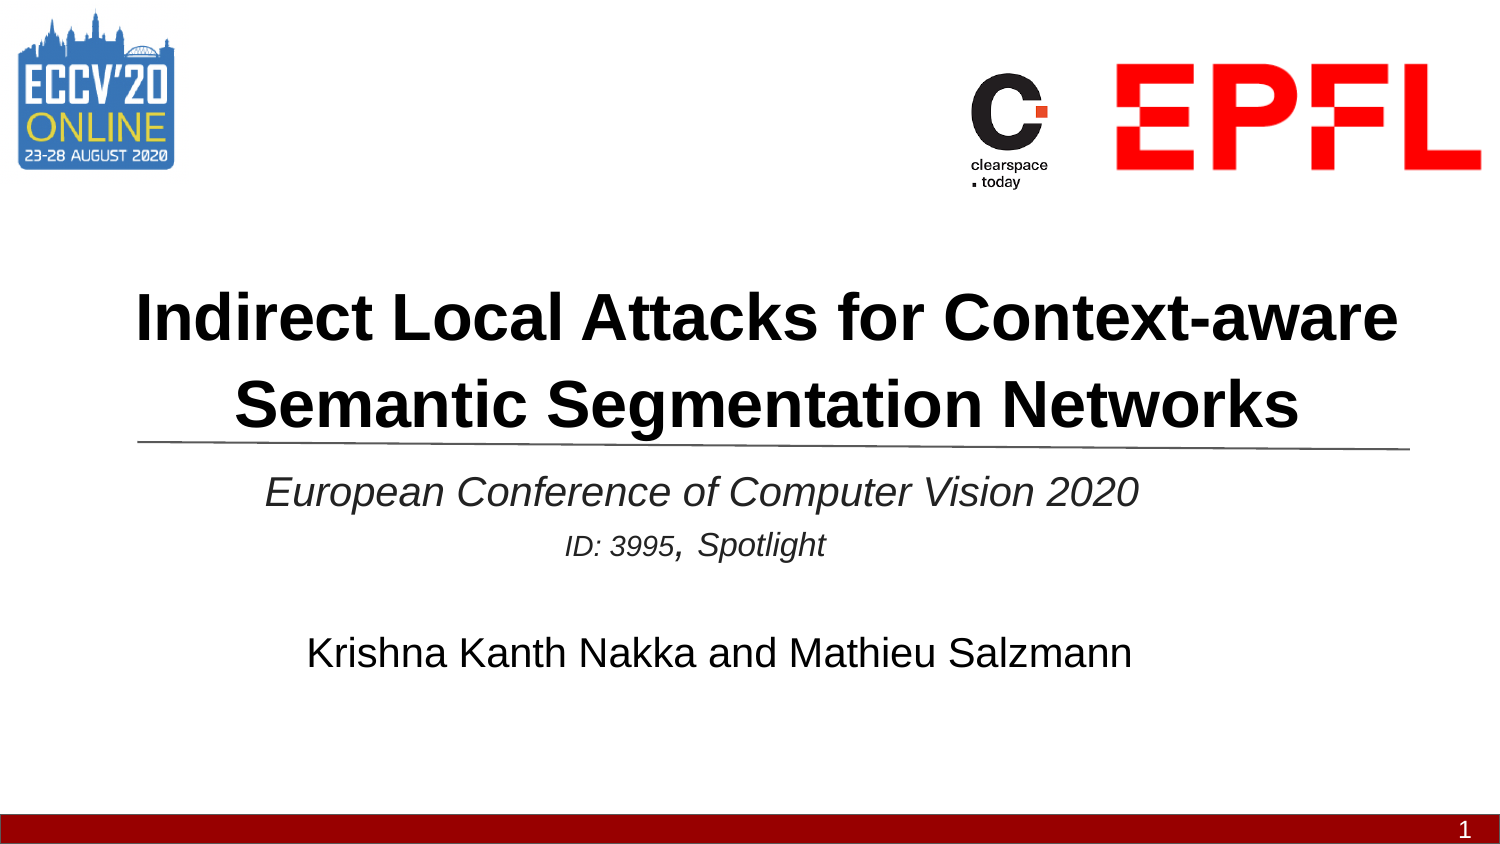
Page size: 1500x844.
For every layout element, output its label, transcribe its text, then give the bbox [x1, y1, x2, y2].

picture [937, 57, 1076, 210]
slide_number 1 [1453, 811, 1491, 844]
text_box Krishna Kanth Nakka and Mathieu Salzmann [304, 624, 1500, 677]
picture [0, 1, 190, 184]
text_box European Conference of Computer Vision 2020 ID: 3995, Spotlight [262, 463, 1373, 566]
list Indirect Local Attacks for Context-aware Semantic Segmentation Networks [108, 267, 1426, 749]
picture [1085, 31, 1499, 185]
